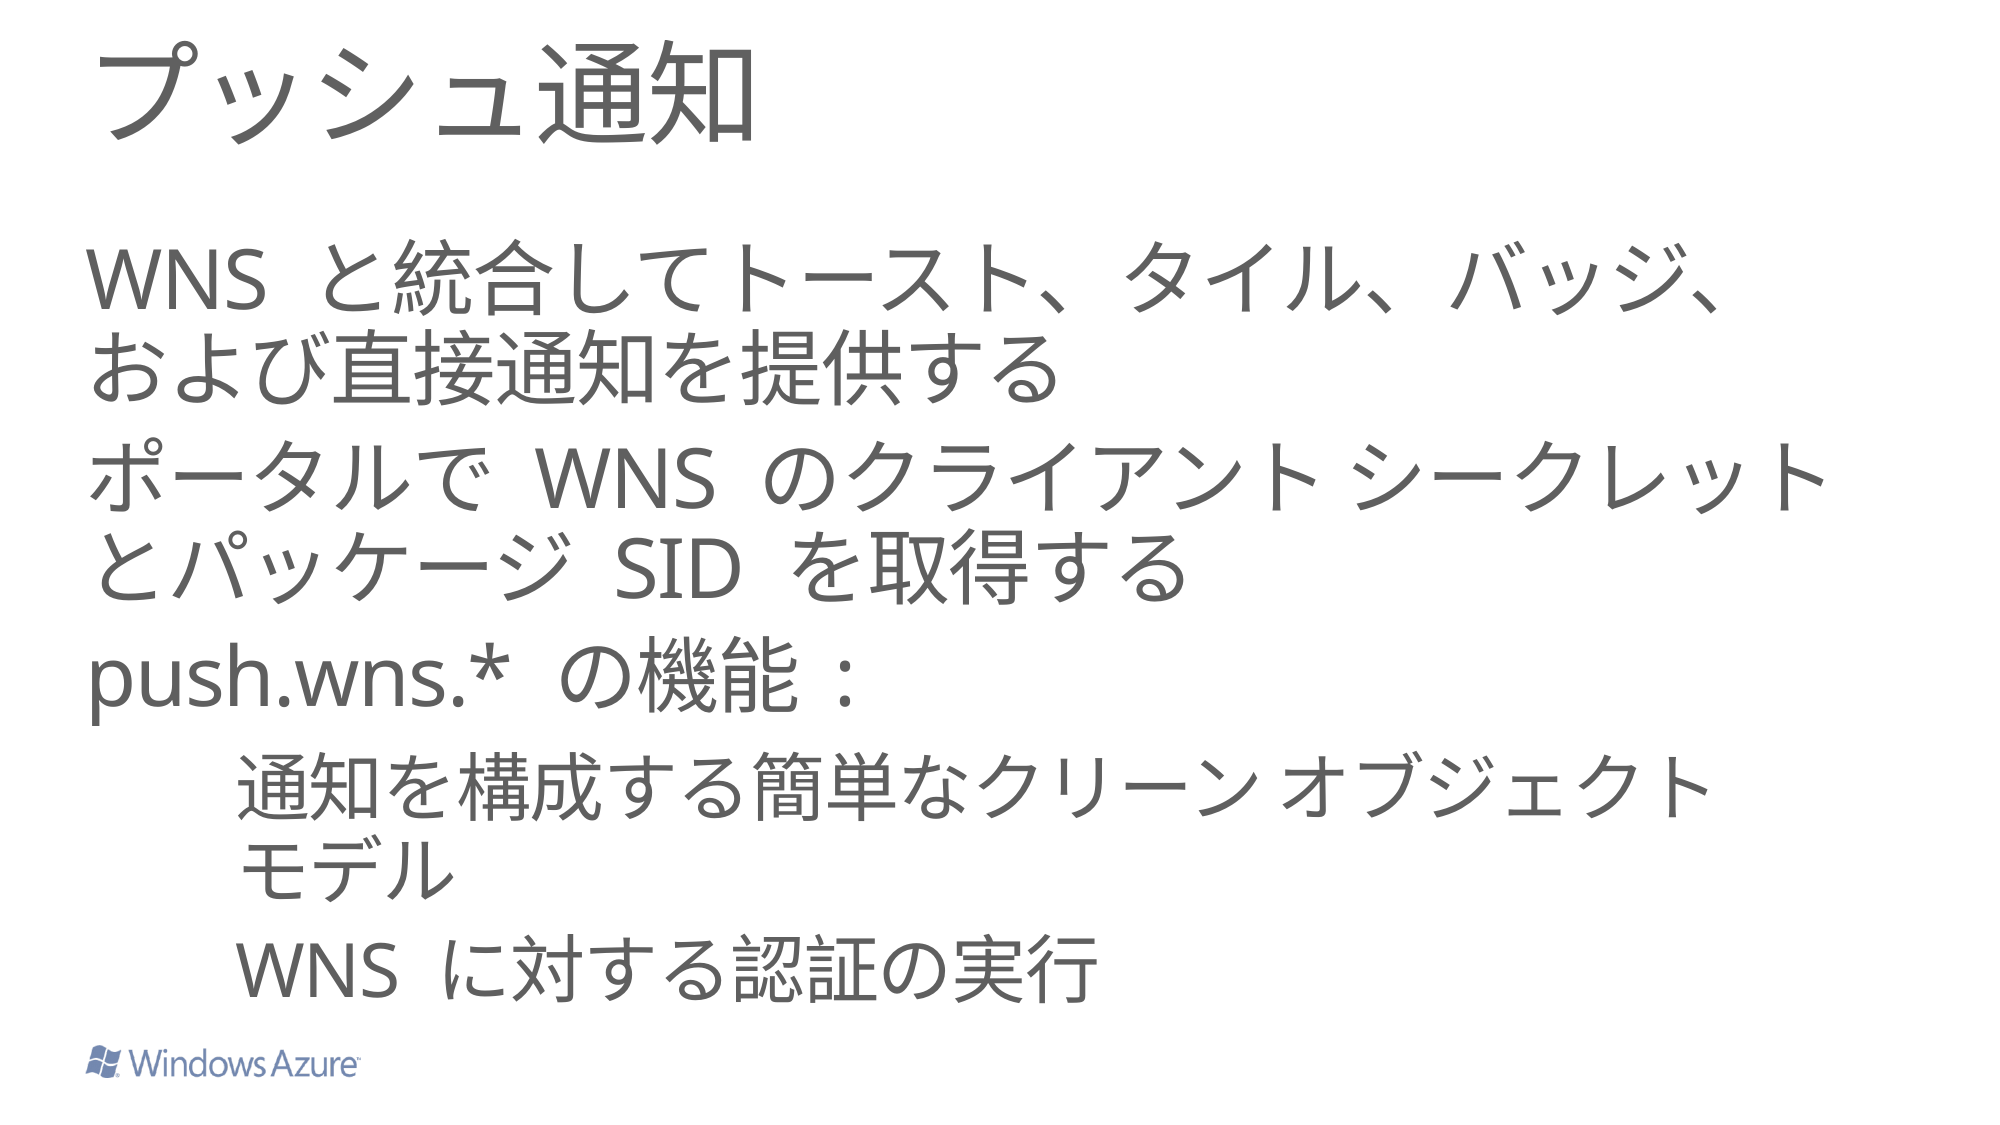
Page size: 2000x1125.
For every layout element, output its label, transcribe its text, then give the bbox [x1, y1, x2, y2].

title プッシュ通知 [85, 37, 1914, 162]
list WNS と統合してトースト、タイル、バッジ、 および直接通知を提供する ポータルで WNS のクライアント シークレットとパッケージ SID を取得する push.wns.* の機能: 通知を構成する簡単なクリーン オブジェクト モデル WNS に対する認証の実行 [85, 237, 1914, 1125]
